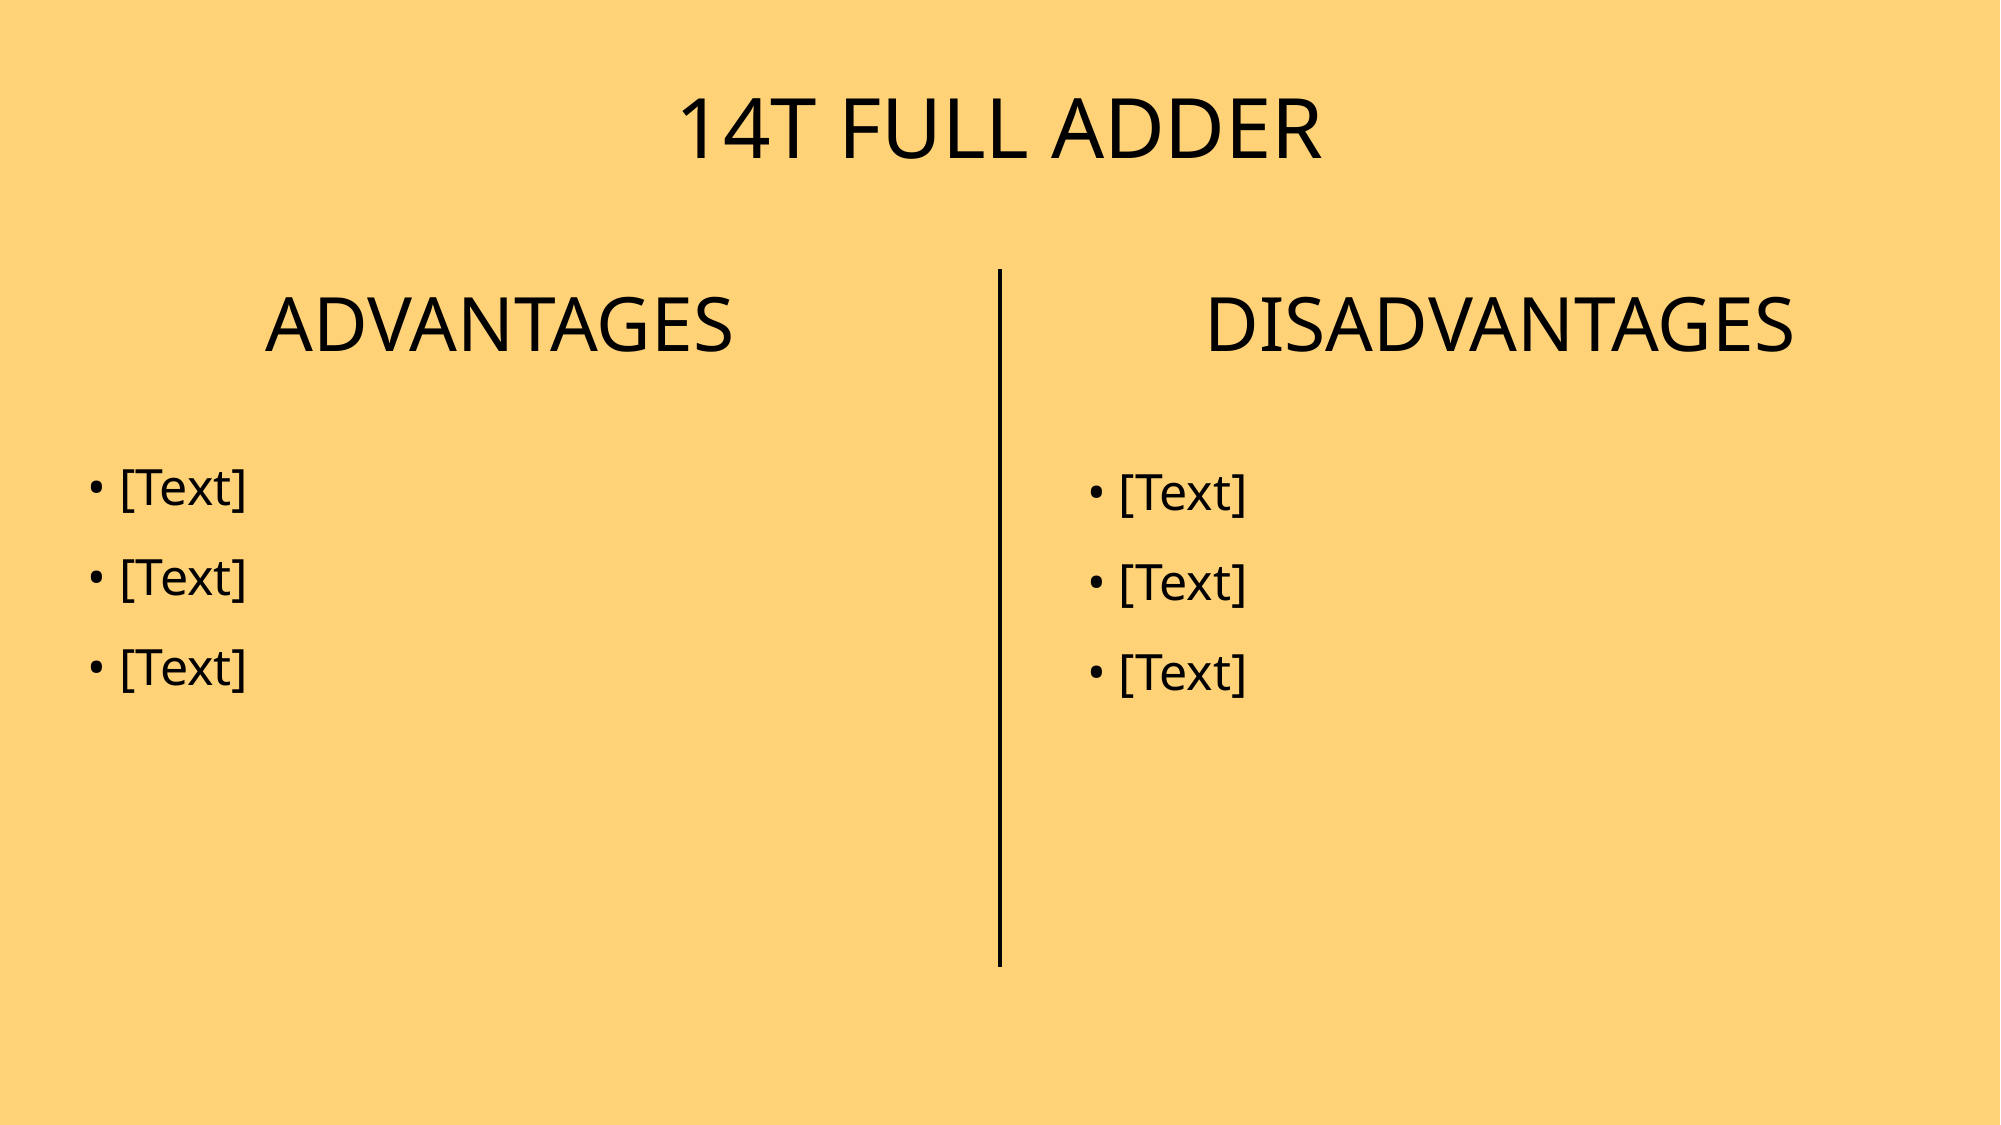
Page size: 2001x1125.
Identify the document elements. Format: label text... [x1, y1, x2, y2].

text_box ADVANTAGES [0, 269, 999, 375]
text_box 14T FULL ADDER [342, 67, 1658, 183]
text_box [0, 375, 2000, 1125]
text_box DISADVANTAGES [1001, 269, 2000, 375]
text_box • [Text] • [Text] • [Text] [1072, 423, 1928, 708]
text_box [0, 0, 2000, 269]
text_box • [Text] • [Text] • [Text] [72, 417, 928, 703]
